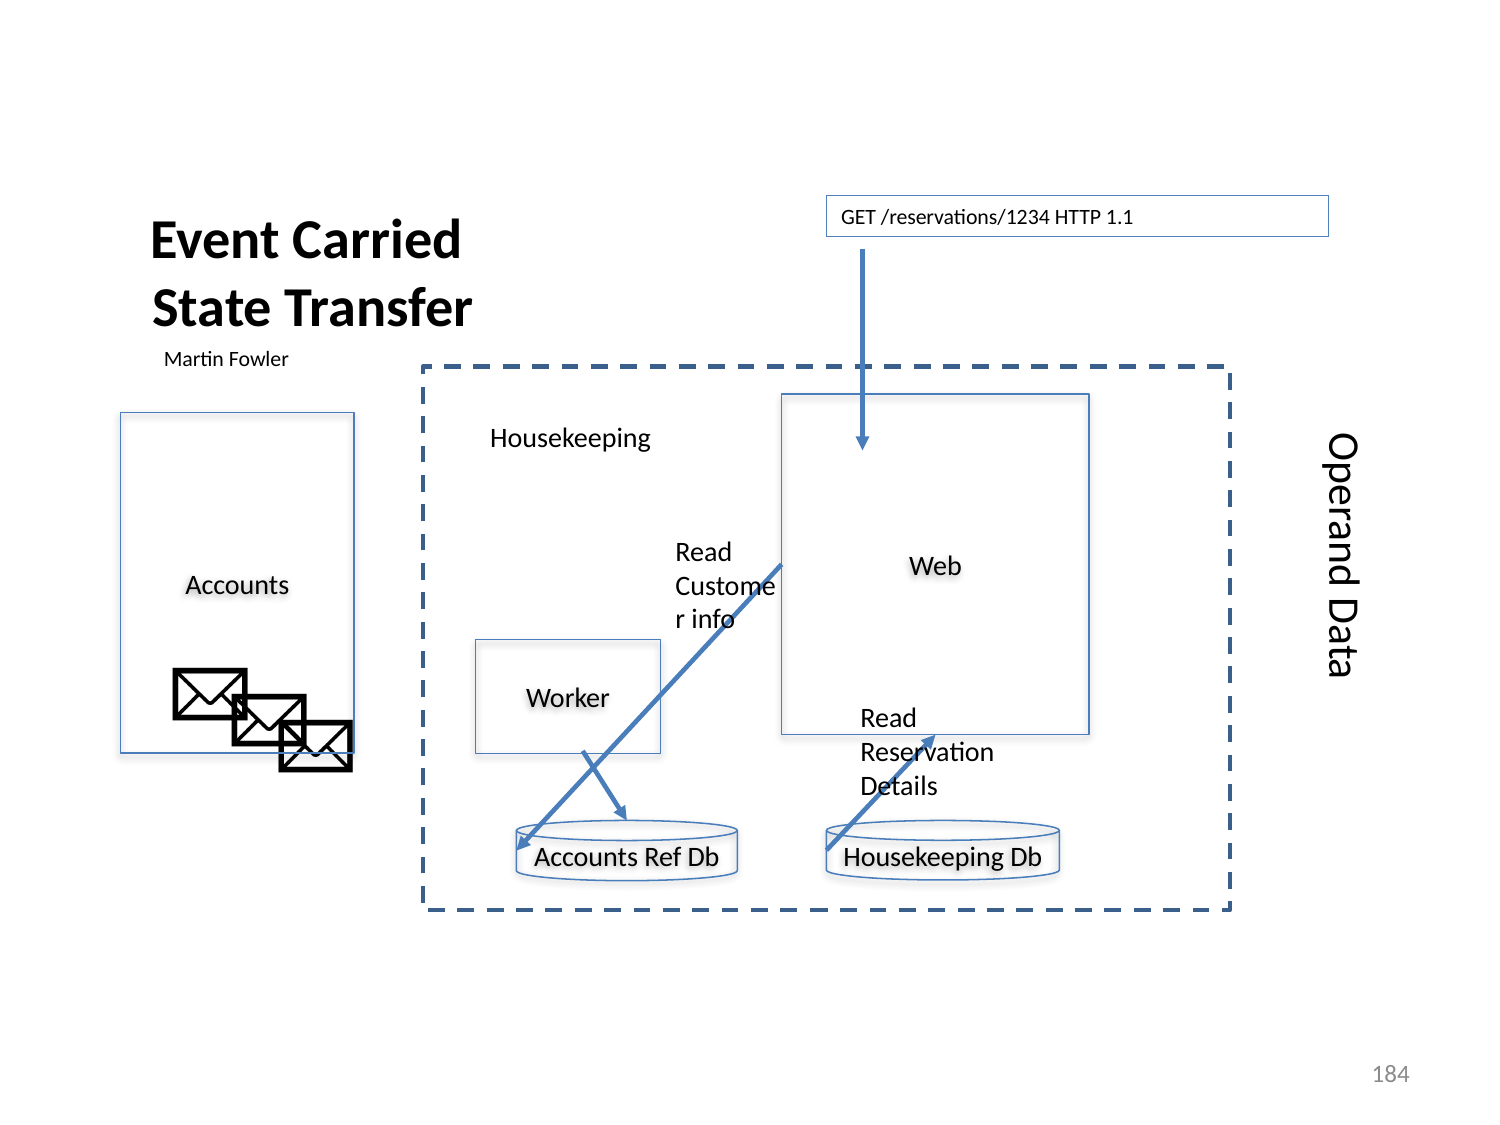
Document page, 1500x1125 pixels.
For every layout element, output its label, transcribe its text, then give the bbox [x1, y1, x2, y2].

text_box Web [781, 393, 1090, 735]
text_box Housekeeping Db [825, 819, 1061, 881]
text_box GET /reservations/1234 HTTP 1.1 [826, 195, 1329, 237]
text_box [582, 750, 628, 841]
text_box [626, 564, 782, 821]
text_box Martin Fowler [106, 337, 304, 379]
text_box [935, 734, 944, 821]
text_box [421, 364, 1232, 912]
text_box Accounts [120, 412, 355, 754]
text_box Accounts Ref Db [515, 820, 739, 882]
picture [165, 649, 361, 791]
text_box Read Customer info [660, 526, 796, 642]
slide_number 184 [1074, 1042, 1425, 1103]
text_box Read Reservation Details [845, 692, 1010, 809]
text_box Event Carried State Transfer [106, 195, 520, 346]
text_box Operand Data [1313, 283, 1381, 829]
text_box Housekeeping [475, 412, 705, 461]
text_box Worker [475, 639, 621, 754]
